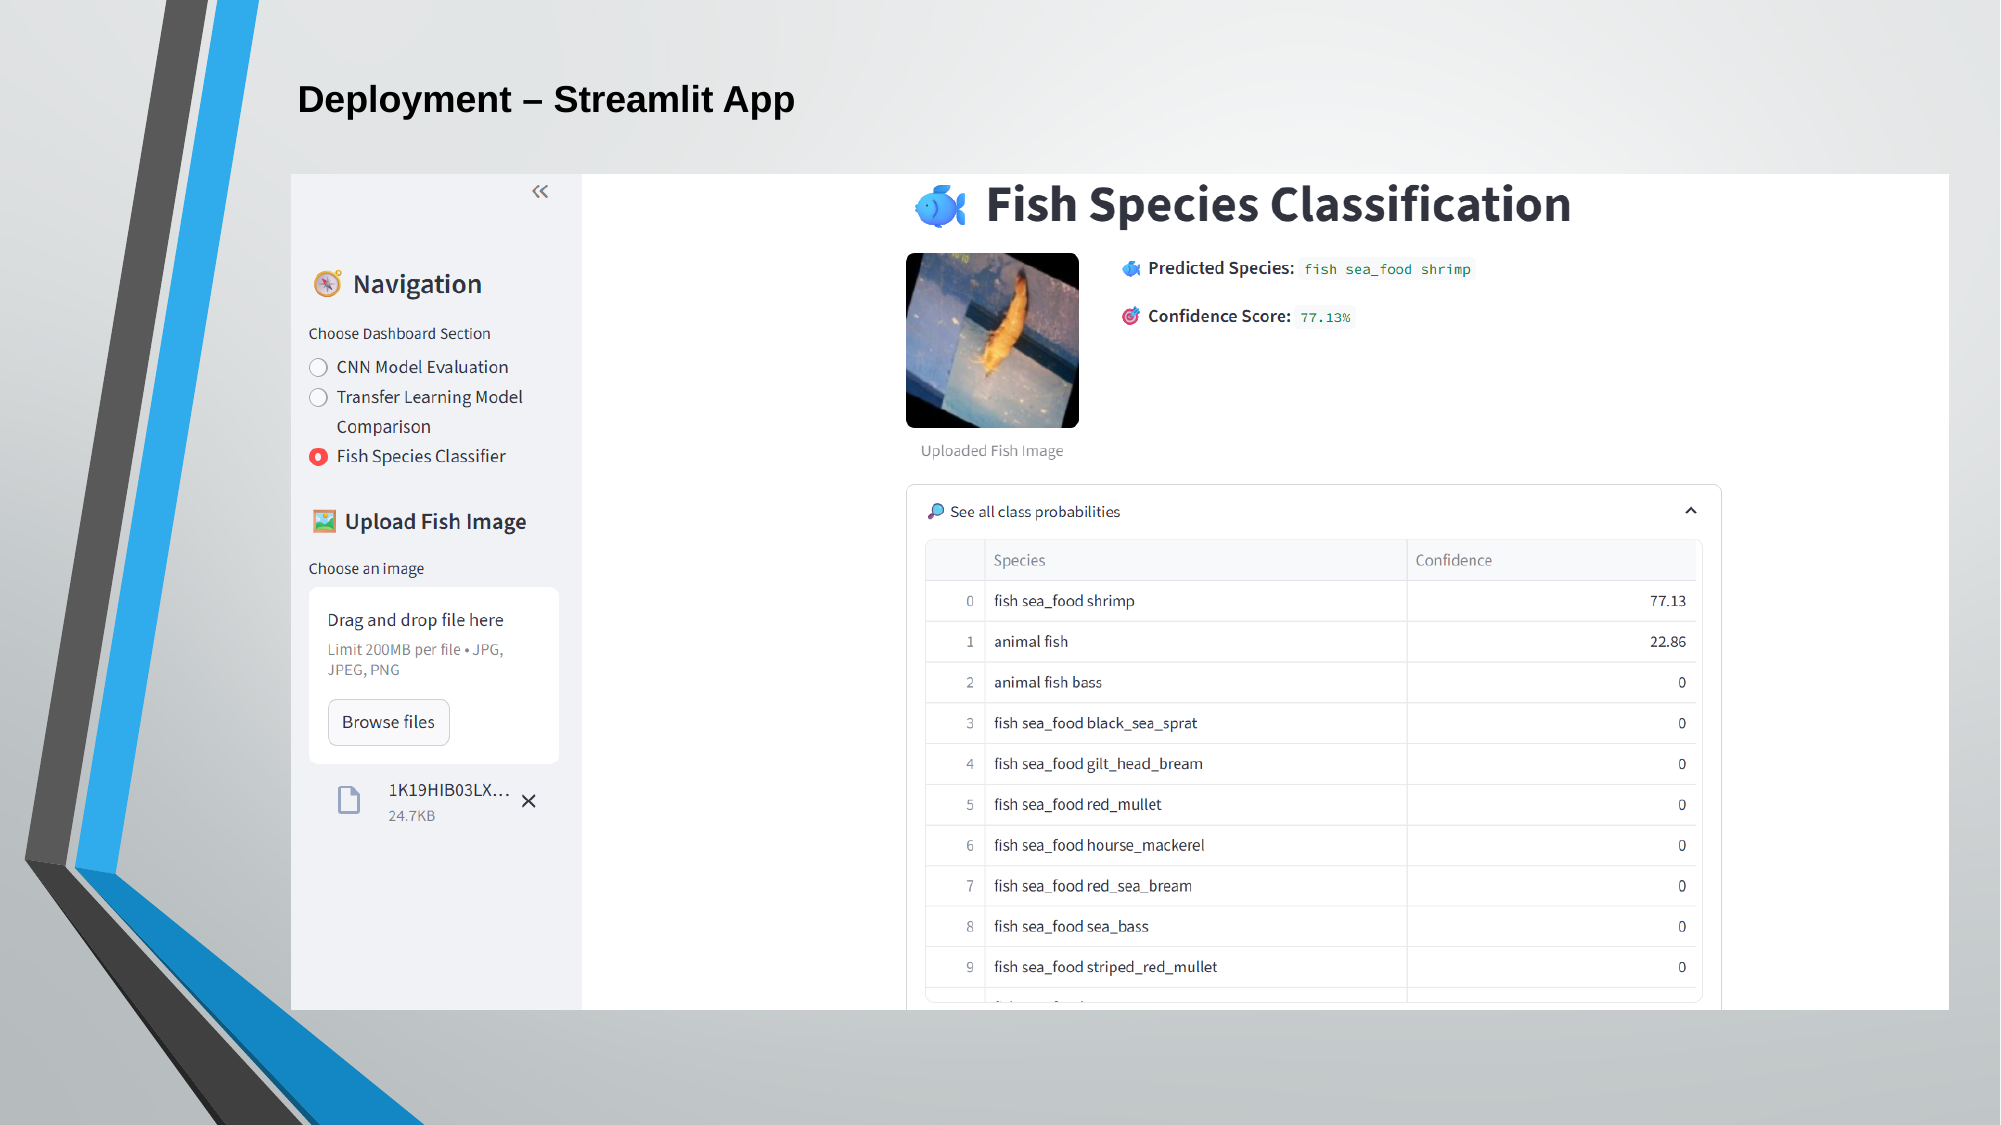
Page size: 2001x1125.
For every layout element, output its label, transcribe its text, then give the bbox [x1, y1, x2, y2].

picture [290, 174, 1949, 1010]
title Deployment – Streamlit App [282, 20, 1485, 175]
